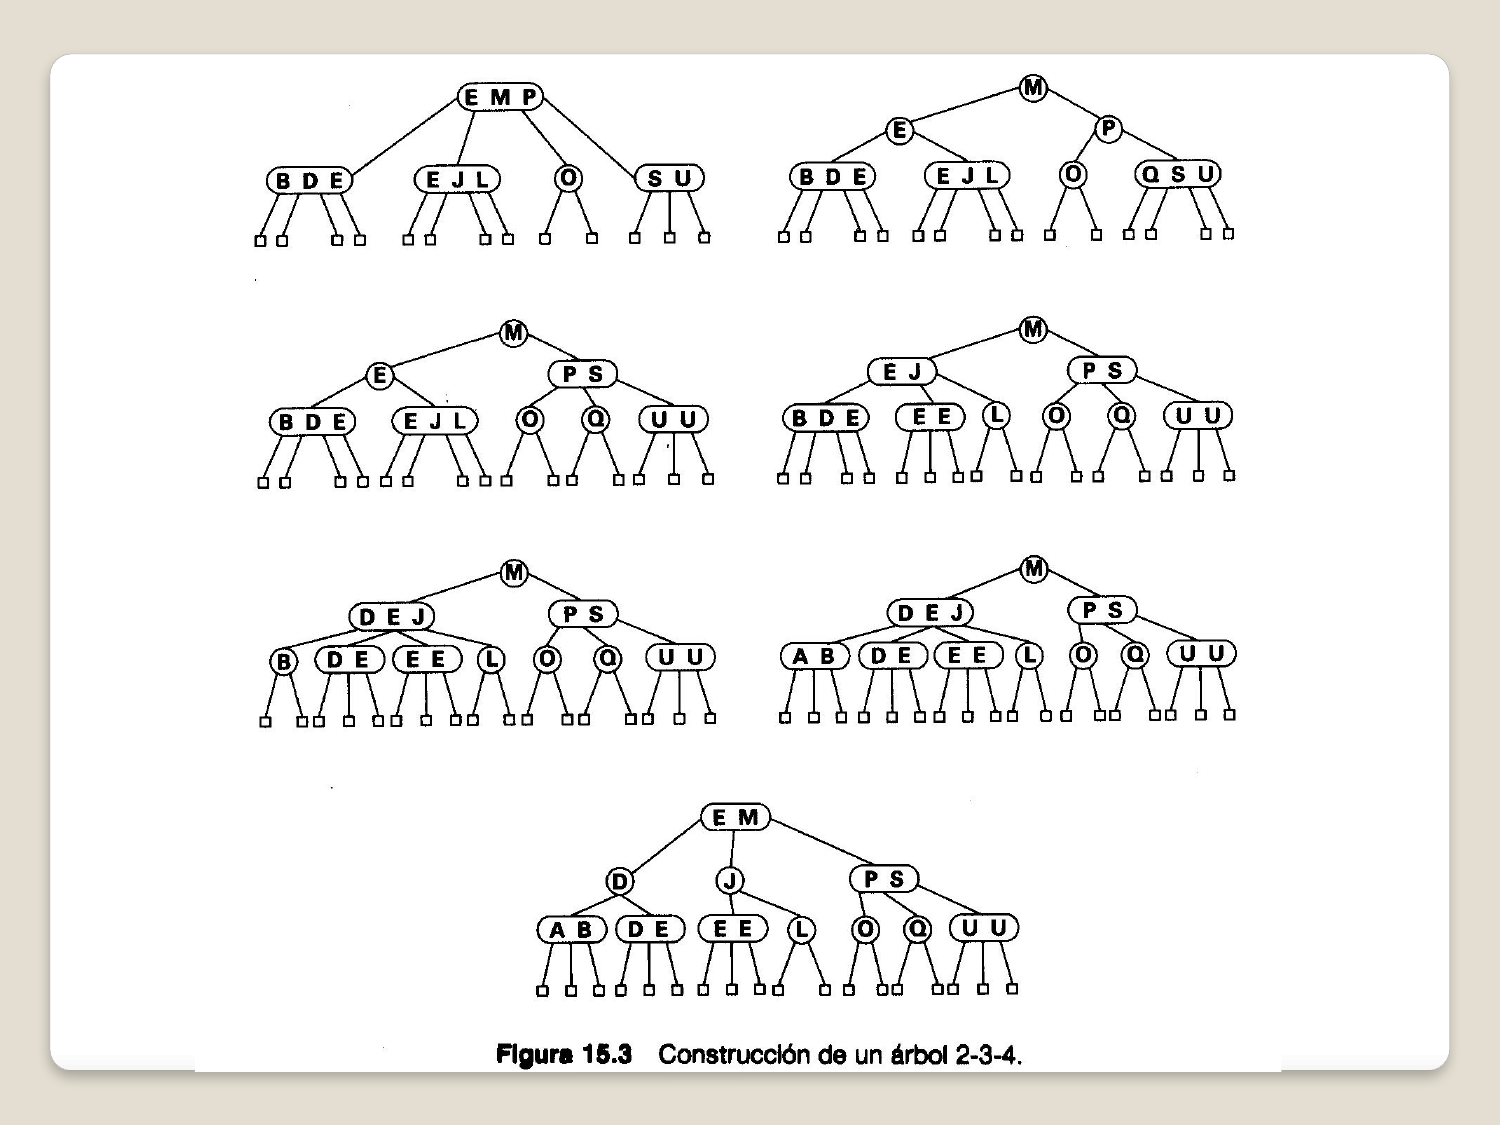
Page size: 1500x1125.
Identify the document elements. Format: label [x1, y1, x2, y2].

picture [194, 66, 1282, 1072]
